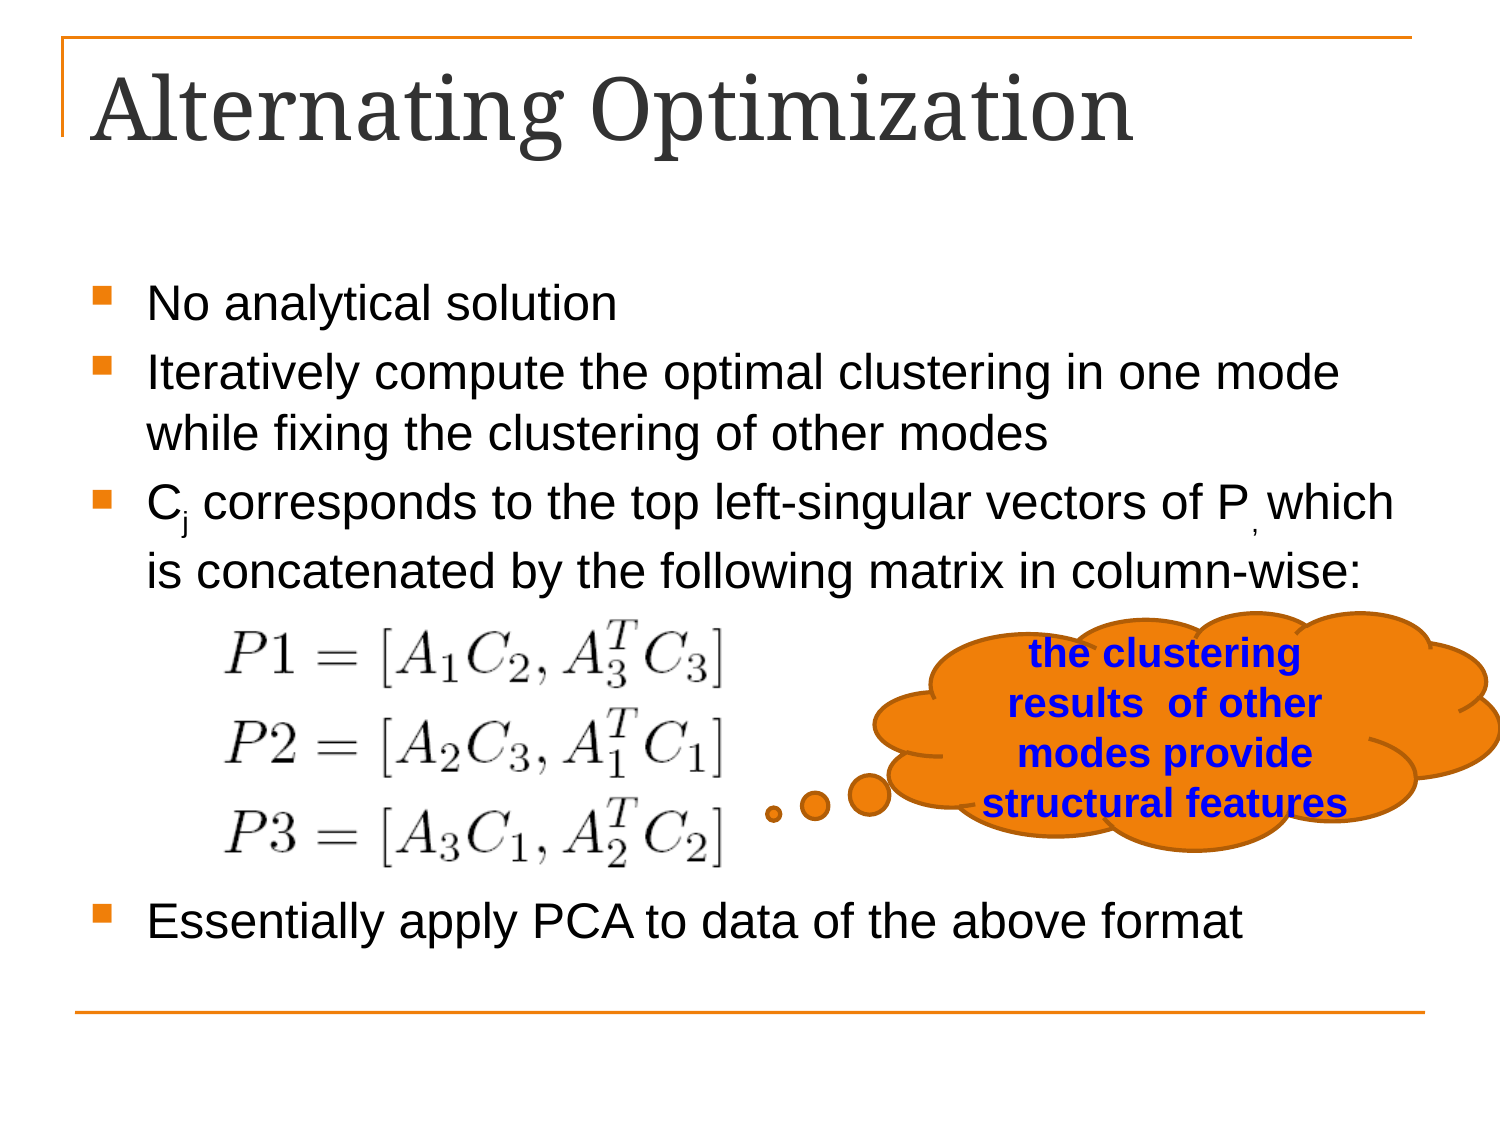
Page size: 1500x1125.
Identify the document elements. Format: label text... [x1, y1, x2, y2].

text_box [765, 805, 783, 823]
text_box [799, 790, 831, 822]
list No analytical solution Iteratively compute the optimal clustering in one mode while fixing the clustering of other modes Cj corresponds to the top left-singular vectors of P, which is concatenated by the following matrix in column-wise: Essentially apply PCA to data of the above format [74, 262, 1426, 1006]
title Alternating Optimization [74, 45, 1426, 233]
picture [199, 612, 738, 881]
text_box the clustering results of other modes provide structural features [847, 611, 1500, 853]
